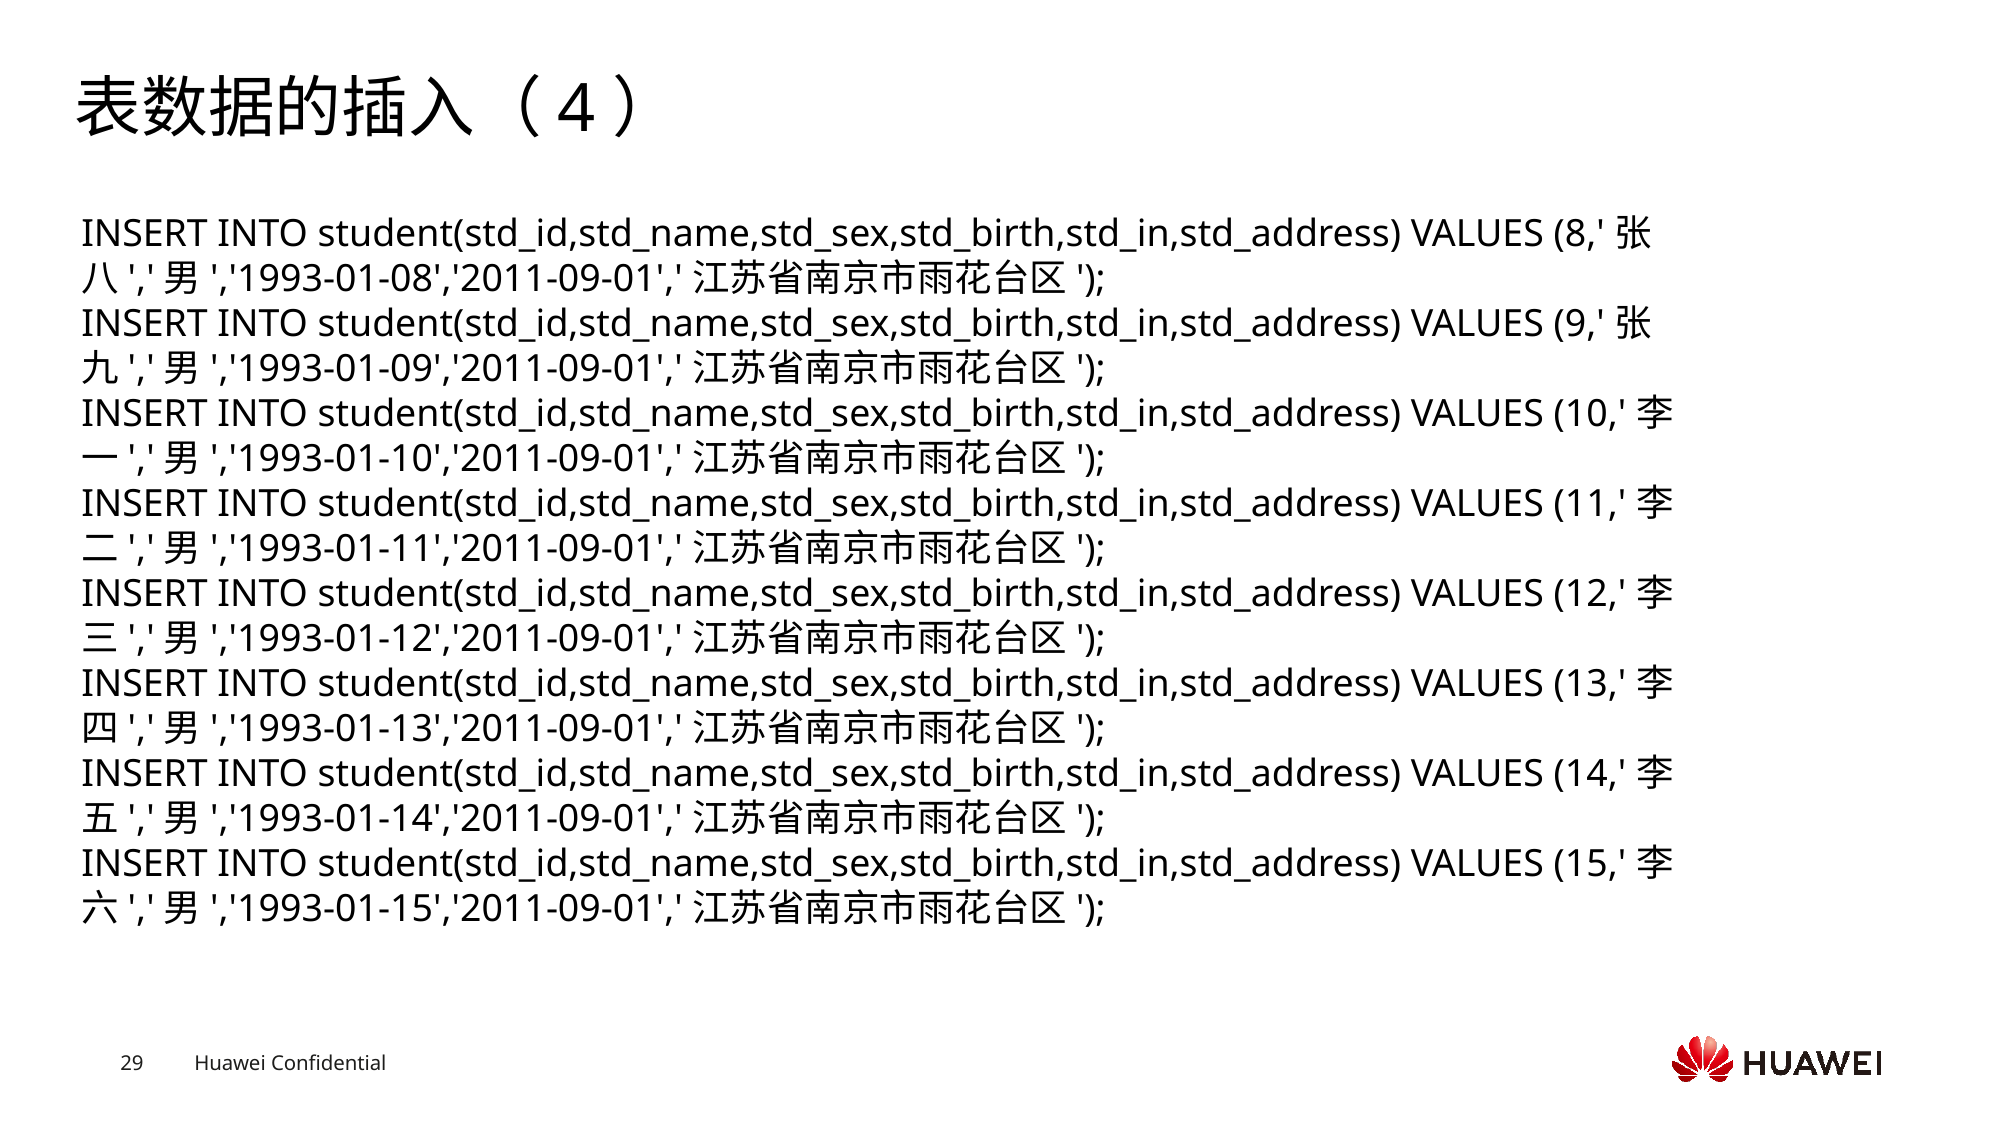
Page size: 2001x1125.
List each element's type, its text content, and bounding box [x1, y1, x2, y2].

text_box INSERT INTO student(std_id,std_name,std_sex,std_birth,std_in,std_address) VALUES (8,'张八','男','1993-01-08','2011-09-01','江苏省南京市雨花台区'); INSERT INTO student(std_id,std_name,std_sex,std_birth,std_in,std_address) VALUES (9,'张九','男','1993-01-09','2011-09-01','江苏省南京市雨花台区'); INSERT INTO student(std_id,std_name,std_sex,std_birth,std_in,std_address) VALUES (10,'李一','男','1993-01-10','2011-09-01','江苏省南京市雨花台区'); INSERT INTO student(std_id,std_name,std_sex,std_birth,std_in,std_address) VALUES (11,'李二','男','1993-01-11','2011-09-01','江苏省南京市雨花台区'); INSERT INTO student(std_id,std_name,std_sex,std_birth,std_in,std_address) VALUES (12,'李三','男','1993-01-12','2011-09-01','江苏省南京市雨花台区'); INSERT INTO student(std_id,std_name,std_sex,std_birth,std_in,std_address) VALUES (13,'李四','男','1993-01-13','2011-09-01','江苏省南京市雨花台区'); INSERT INTO student(std_id,std_name,std_sex,std_birth,std_in,std_address) VALUES (14,'李五','男','1993-01-14','2011-09-01','江苏省南京市雨花台区'); INSERT INTO student(std_id,std_name,std_sex,std_birth,std_in,std_address) VALUES (15,'李六','男','1993-01-15','2011-09-01','江苏省南京市雨花台区'); [66, 201, 1874, 937]
title 表数据的插入（4） [74, 73, 1928, 238]
picture [1672, 1036, 1881, 1082]
